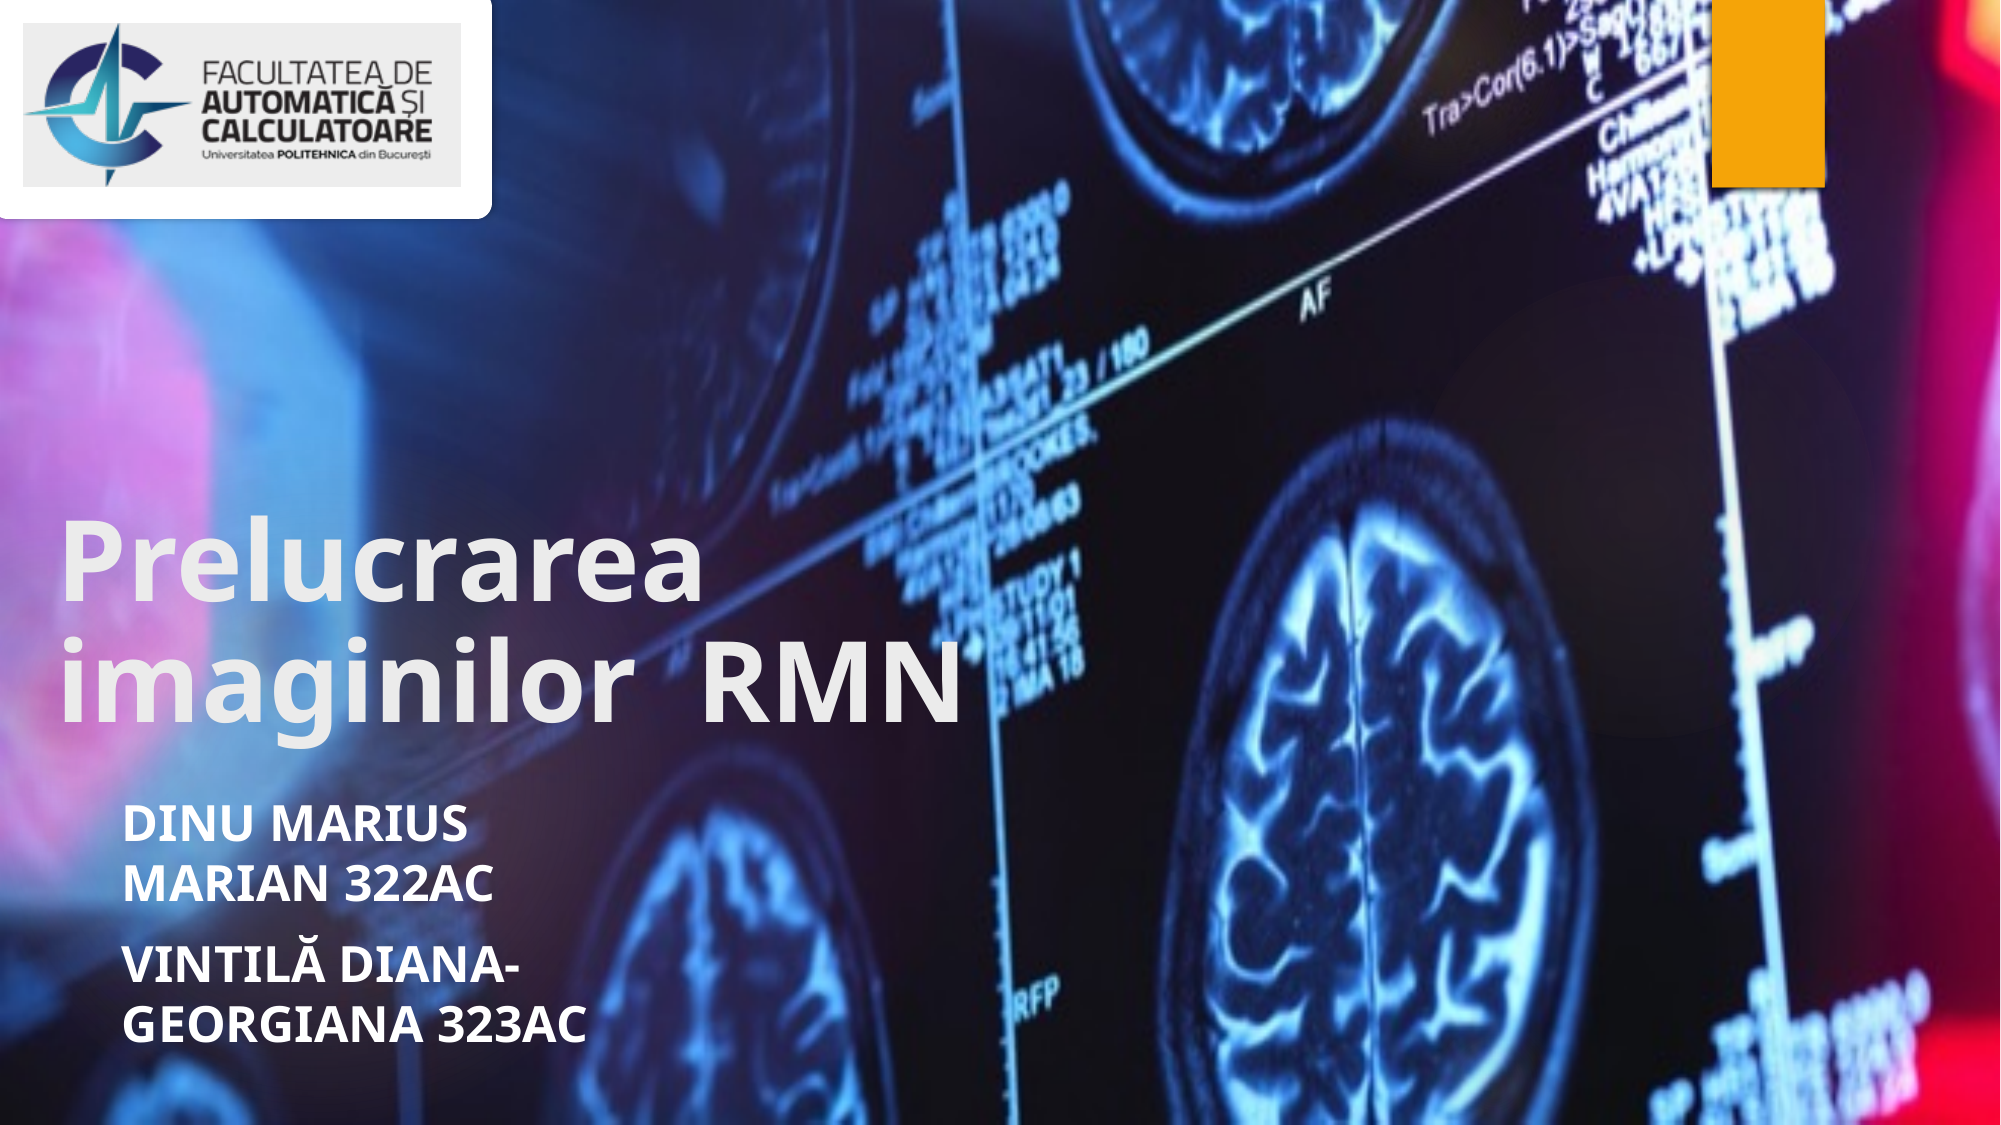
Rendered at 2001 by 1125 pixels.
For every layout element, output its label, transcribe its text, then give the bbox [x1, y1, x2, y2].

subtitle Dinu Marius Marian 322AC Vintilă Diana-Georgiana 323AC [106, 783, 656, 1025]
picture [22, 22, 462, 188]
picture [0, 0, 2001, 1125]
text_box [1711, 0, 1825, 188]
title Prelucrarea imaginilor RMN [41, 210, 1000, 755]
